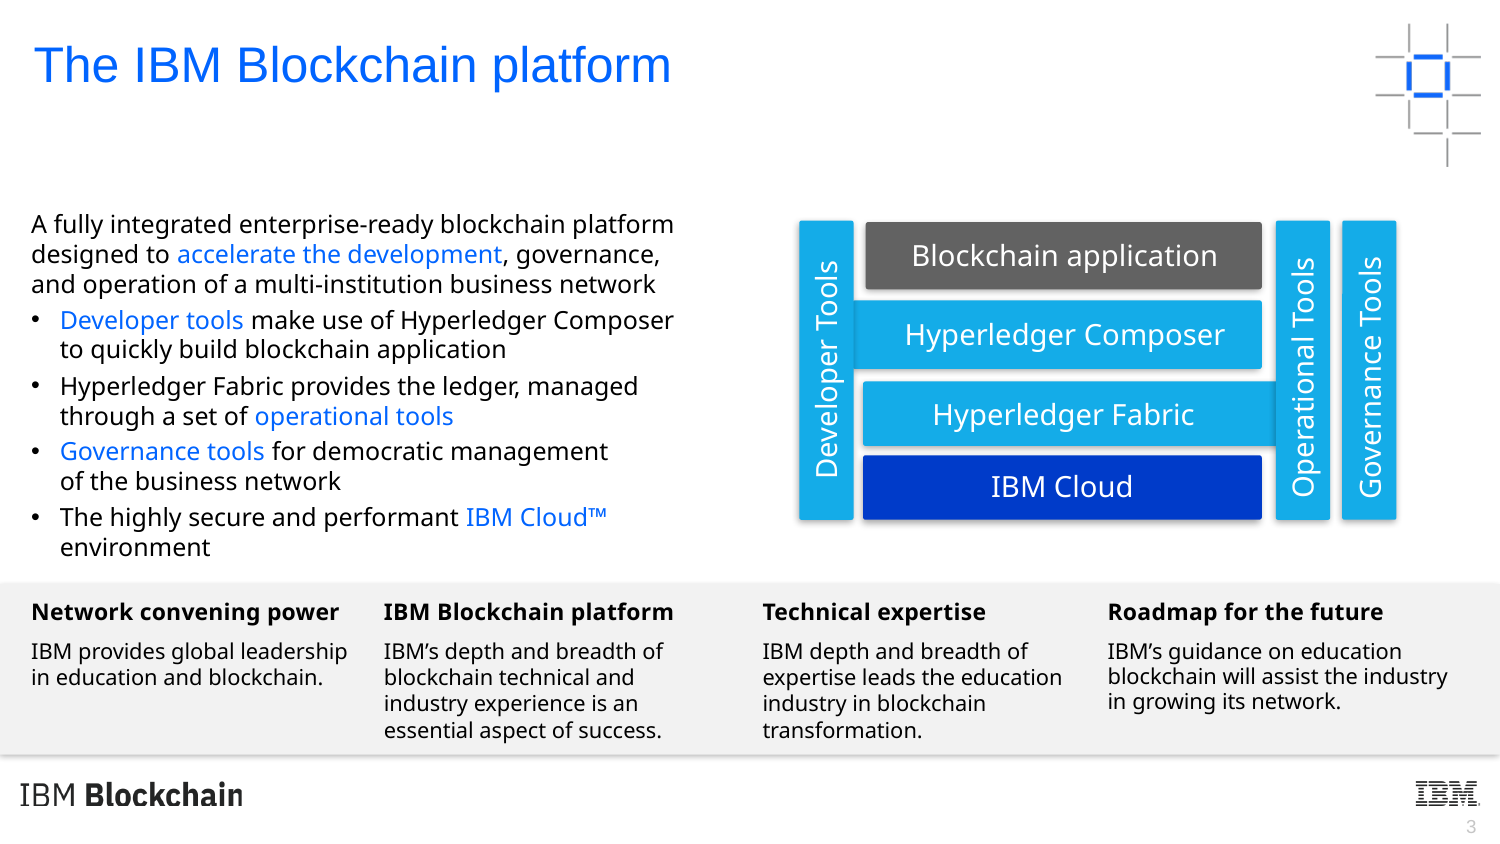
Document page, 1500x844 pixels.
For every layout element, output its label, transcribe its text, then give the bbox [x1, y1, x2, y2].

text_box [799, 220, 1397, 521]
text_box IBM Blockchain platform IBM’s depth and breadth of blockchain technical and industry experience is an essential aspect of success. [383, 597, 726, 736]
text_box Technical expertise IBM depth and breadth of expertise leads the education industry in blockchain transformation. [762, 597, 1087, 736]
text_box Roadmap for the future IBM’s guidance on education blockchain will assist the industry in growing its network. [1107, 597, 1450, 736]
text_box [0, 583, 1500, 755]
list The IBM Blockchain platform [18, 25, 1293, 192]
picture [1376, 24, 1481, 167]
text_box Network convening power IBM provides global leadership in education and blockchain. [31, 597, 363, 736]
list A fully integrated enterprise-ready blockchain platform designed to accelerate the development, governance, and operation of a multi-institution business network Developer tools make use of Hyperledger Composer to quickly build blockchain application Hyperledger Fabric provides the ledger, managed through a set of operational tools Governance tools for democratic management of the business network The highly secure and performant IBM Cloud™ environment [31, 208, 729, 569]
